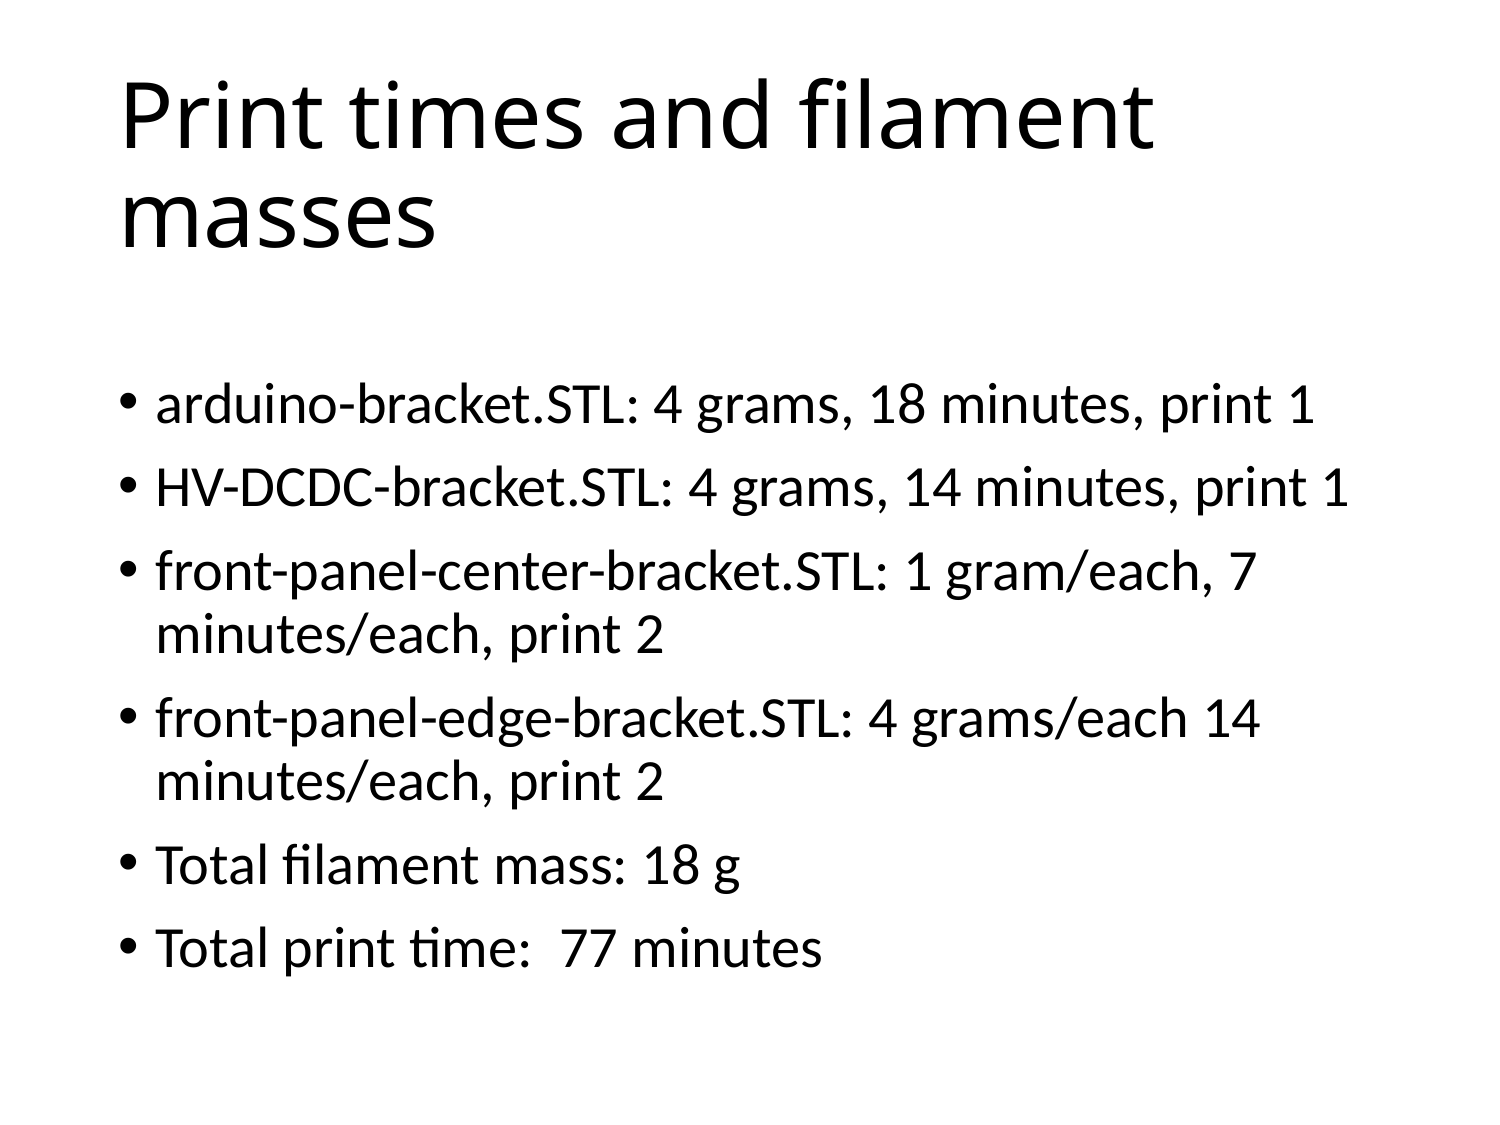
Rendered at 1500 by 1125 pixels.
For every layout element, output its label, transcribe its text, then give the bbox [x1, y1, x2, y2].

list arduino-bracket.STL: 4 grams, 18 minutes, print 1 HV-DCDC-bracket.STL: 4 grams, 14 minutes, print 1 front-panel-center-bracket.STL: 1 gram/each, 7 minutes/each, print 2 front-panel-edge-bracket.STL: 4 grams/each 14 minutes/each, print 2 Total filament mass: 18 g Total print time: 77 minutes [103, 365, 1397, 1125]
title Print times and filament masses [103, 59, 1397, 278]
